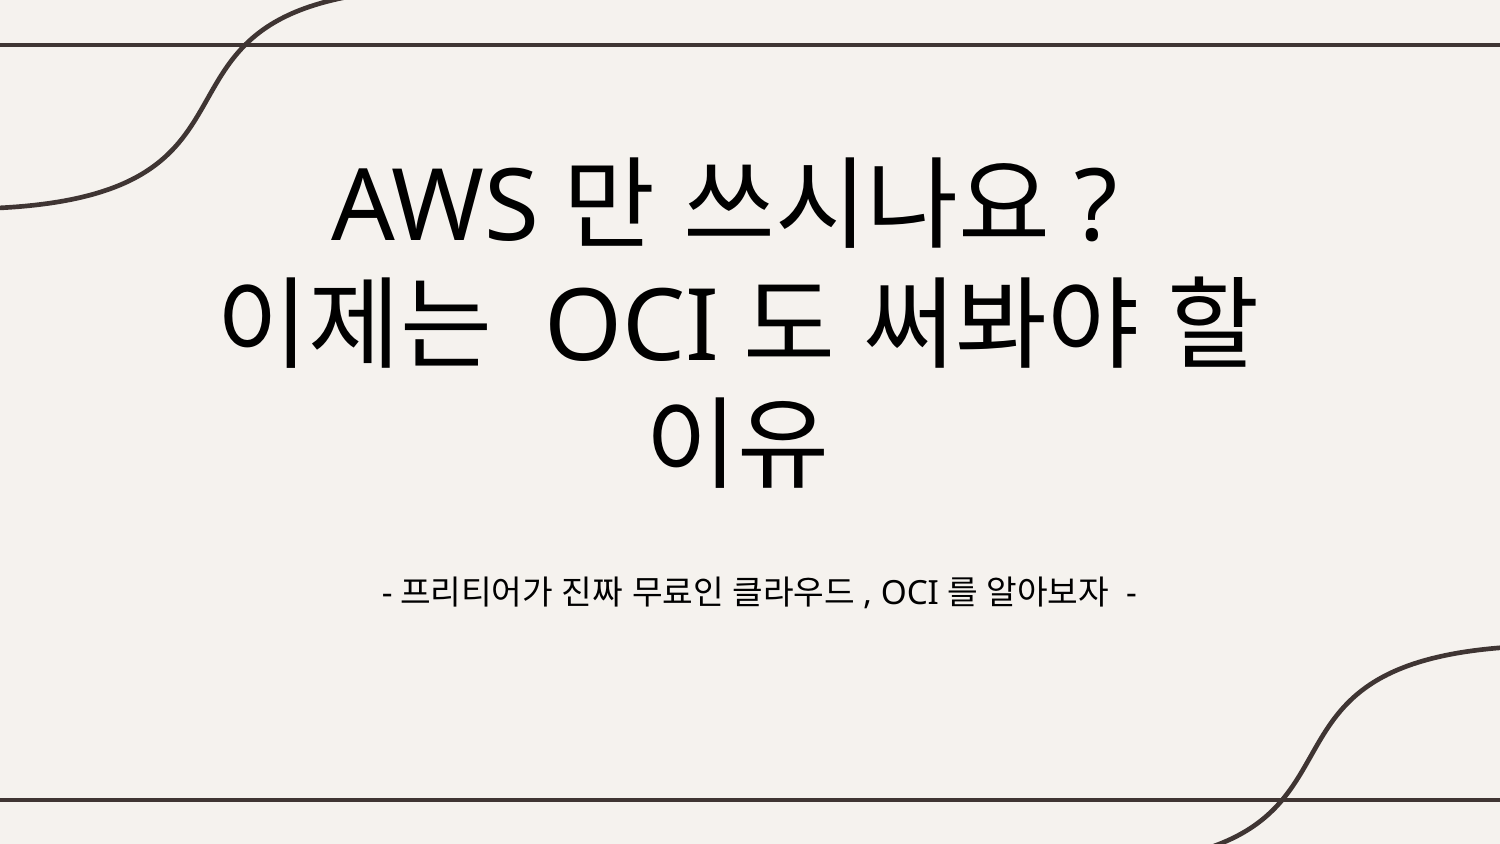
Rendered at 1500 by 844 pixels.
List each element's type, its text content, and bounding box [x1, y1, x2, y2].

subtitle -프리티어가 진짜 무료인 클라우드, OCI를 알아보자 - [170, 553, 1330, 627]
title AWS만 쓰시나요? 이제는 OCI도 써봐야 할 이유 [119, 240, 1357, 516]
